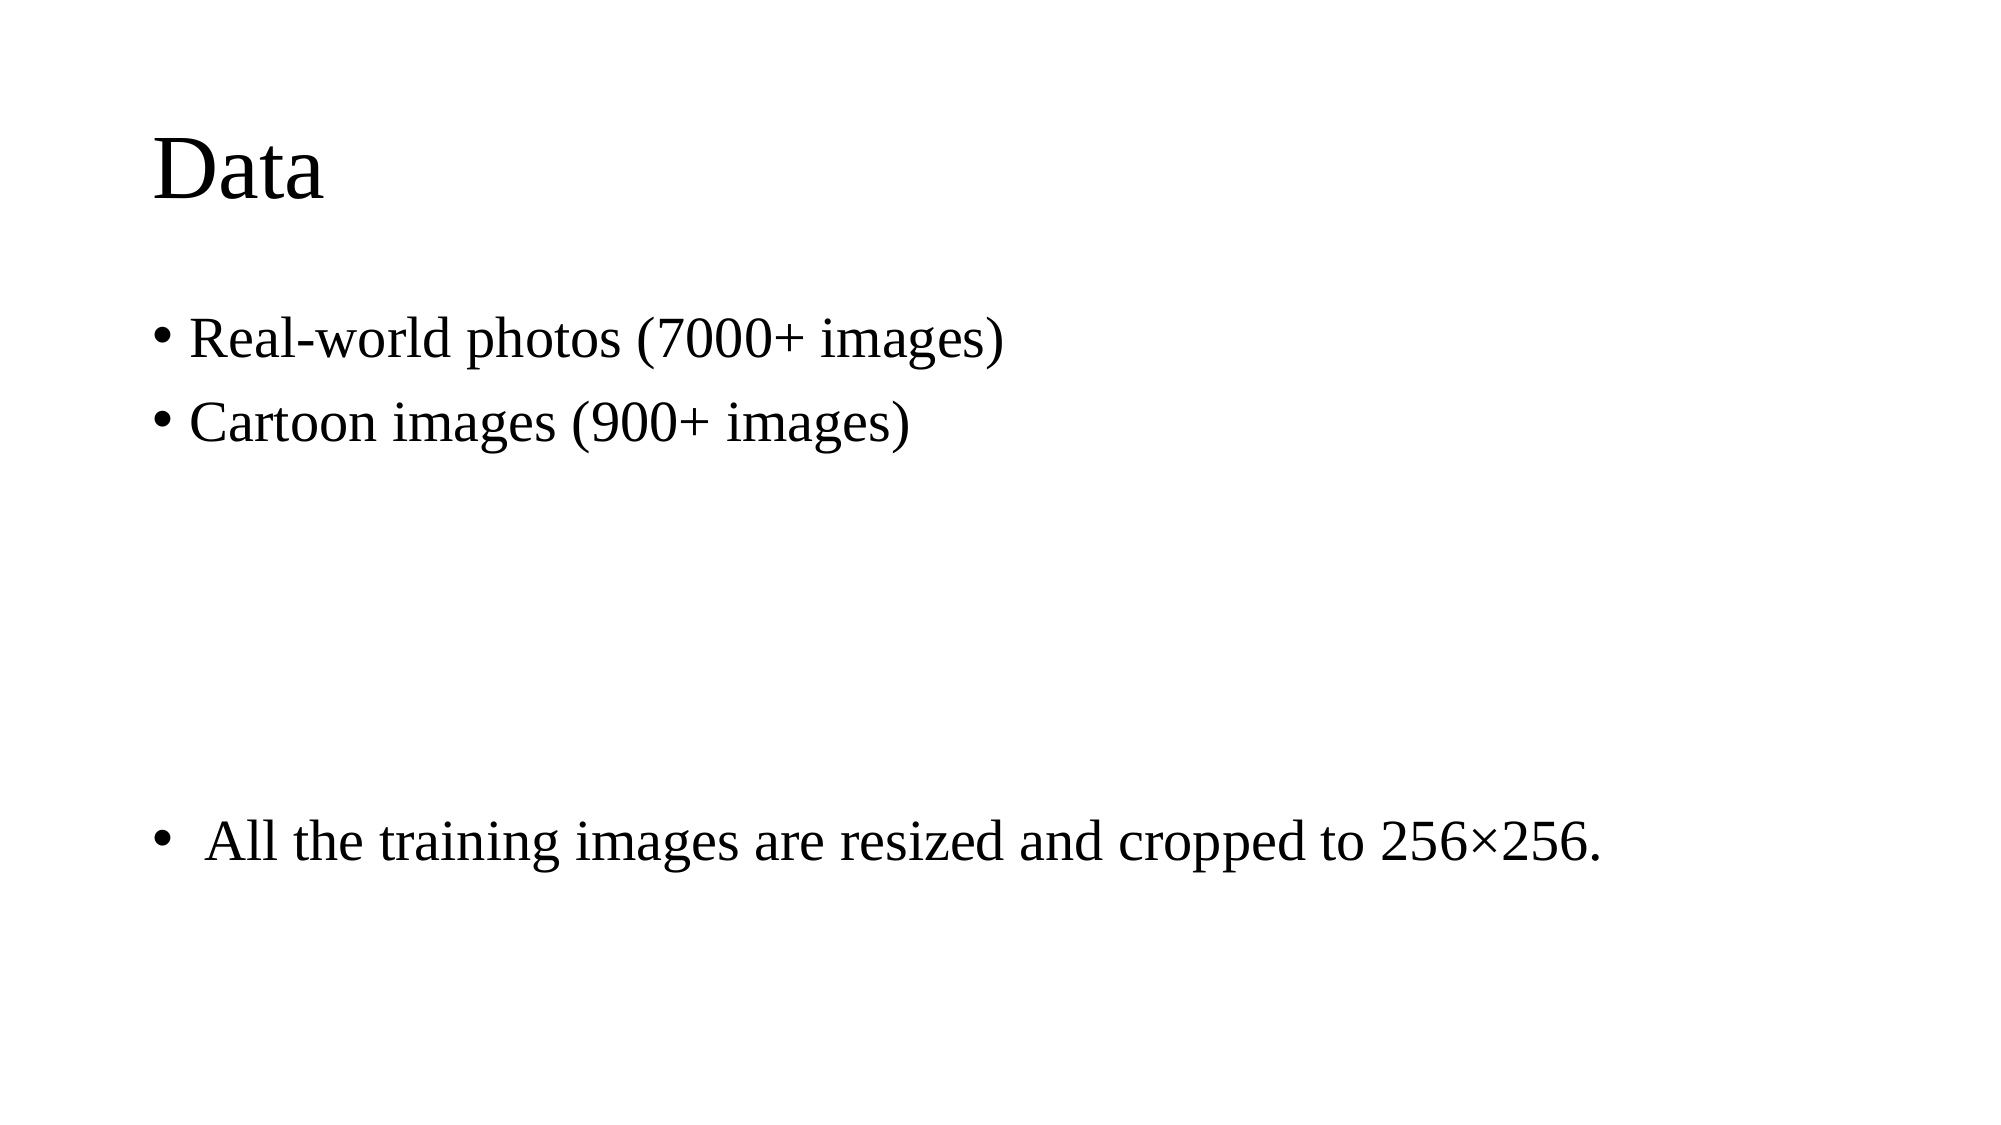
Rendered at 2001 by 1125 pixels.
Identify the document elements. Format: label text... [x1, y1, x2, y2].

title Data [137, 59, 1863, 278]
list Real-world photos (7000+ images) Cartoon images (900+ images) All the training images are resized and cropped to 256×256. [137, 299, 1863, 1014]
